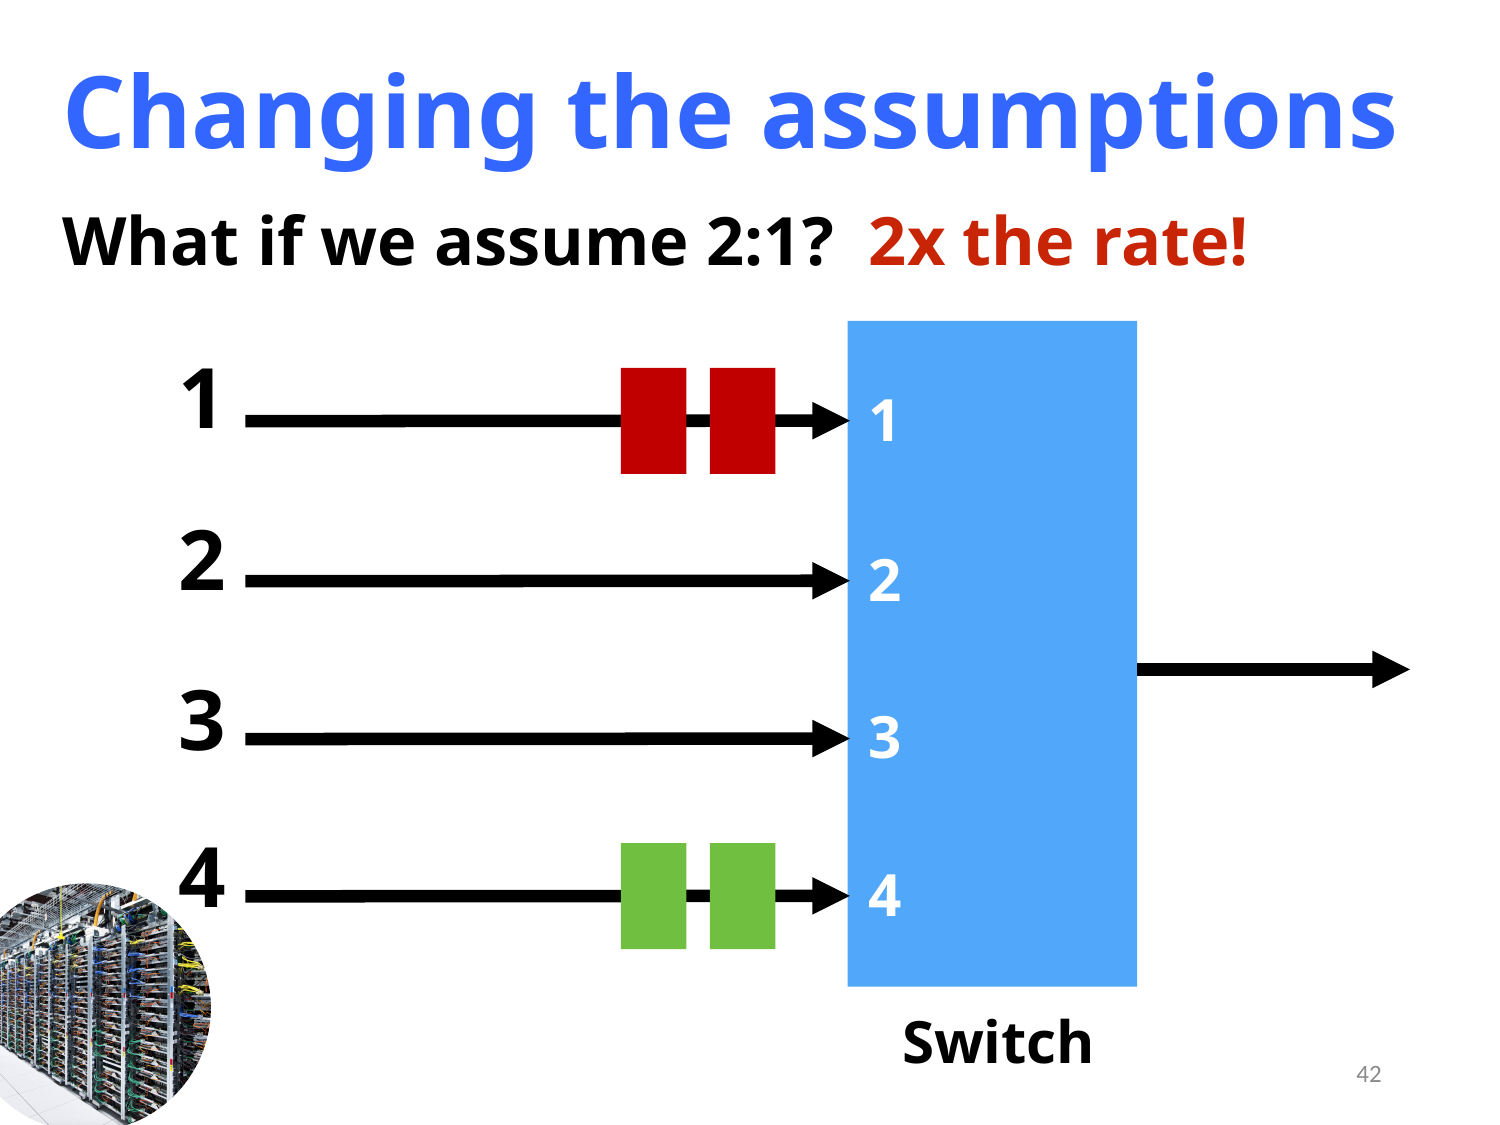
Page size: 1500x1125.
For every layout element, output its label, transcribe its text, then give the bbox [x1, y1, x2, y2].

text_box 3 [853, 701, 924, 777]
text_box [847, 320, 1138, 988]
text_box 1 [163, 348, 252, 432]
picture [0, 883, 211, 1125]
text_box [709, 367, 776, 420]
text_box [709, 897, 776, 950]
slide_number 42 [1059, 1042, 1397, 1103]
text_box [620, 842, 687, 895]
text_box [620, 897, 687, 950]
text_box 3 [163, 670, 252, 754]
text_box 4 [163, 828, 252, 911]
text_box What if we assume 2:1? 2x the rate! [47, 200, 1500, 291]
text_box Switch [887, 1006, 1126, 1089]
text_box 2 [853, 543, 924, 619]
text_box [709, 422, 776, 475]
title Changing the assumptions [47, 30, 1500, 178]
text_box [709, 842, 776, 895]
text_box 1 [853, 383, 924, 459]
text_box [620, 367, 687, 420]
text_box 4 [853, 858, 924, 934]
text_box 2 [163, 511, 252, 595]
text_box [620, 422, 687, 475]
